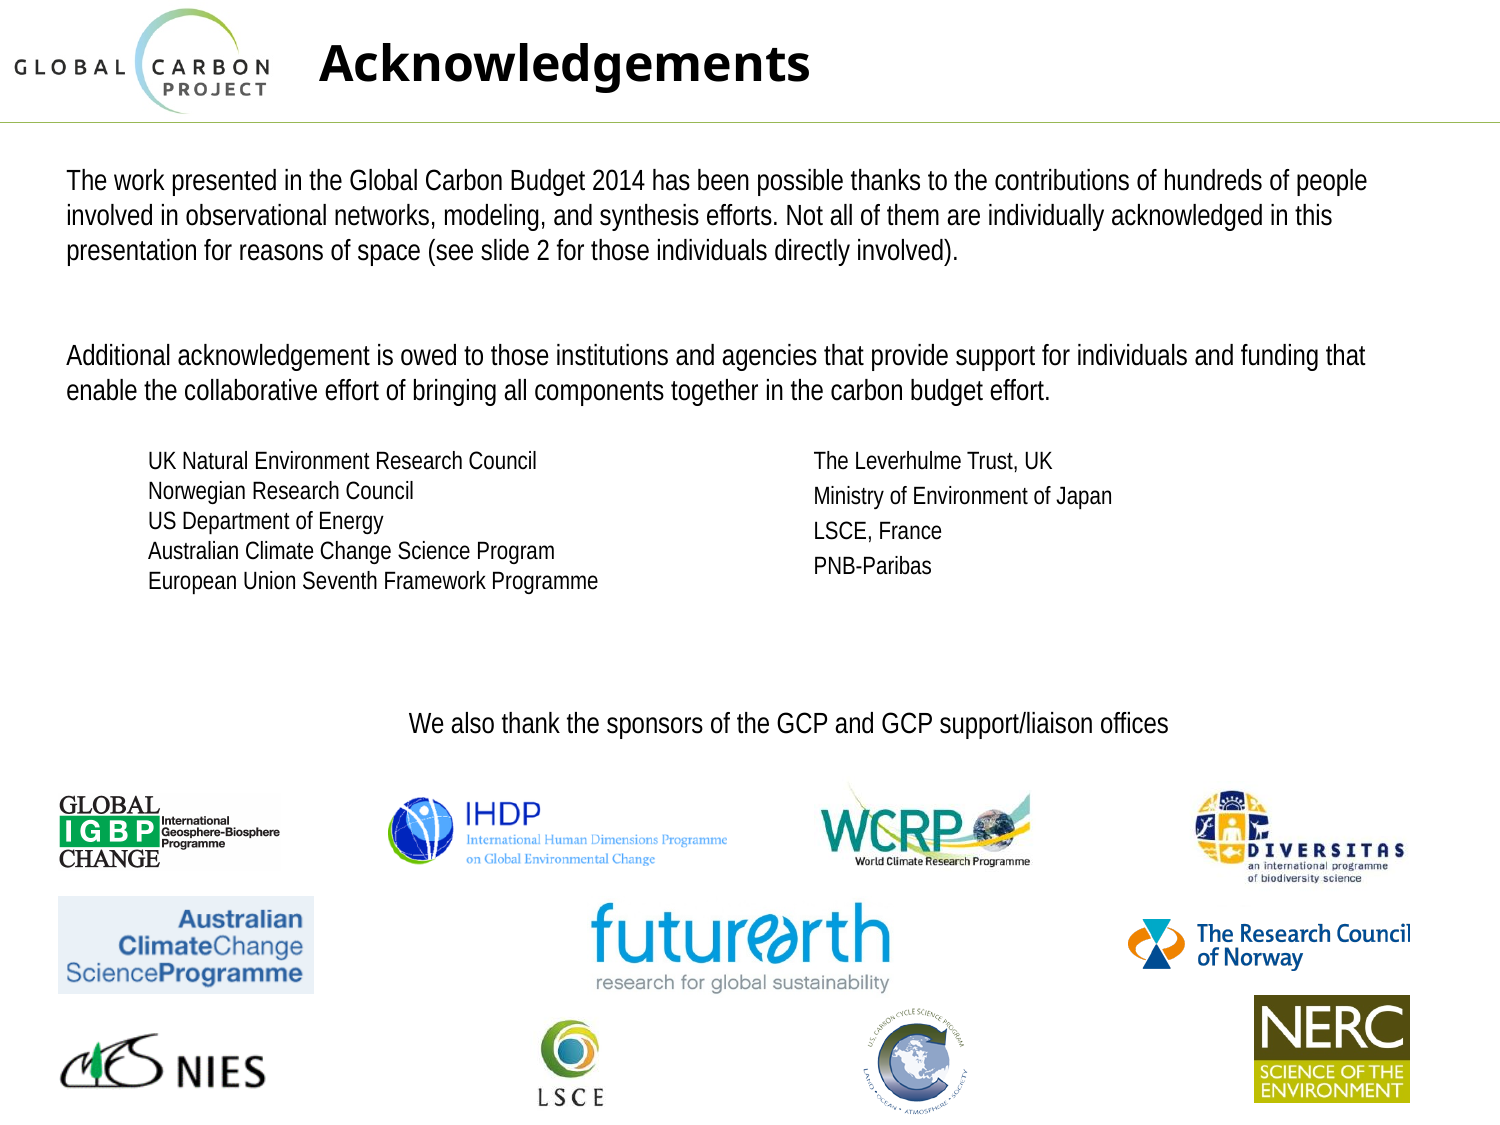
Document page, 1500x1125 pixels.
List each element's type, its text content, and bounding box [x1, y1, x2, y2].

picture [387, 797, 728, 866]
text_box We also thank the sponsors of the GCP and GCP support/liaison offices [394, 697, 1185, 747]
picture [57, 793, 281, 871]
picture [587, 896, 894, 999]
text_box The Leverhulme Trust, UK Ministry of Environment of Japan LSCE, France PNB-Paribas [798, 437, 1356, 687]
text_box The work presented in the Global Carbon Budget 2014 has been possible thanks to the contributions of hundreds of people involved in observational networks, modeling, and synthesis efforts. Not all of them are individually acknowledged in this presentation for reasons of space (see slide 2 for those individuals directly involved). Additional acknowledgement is owed to those institutions and agencies that provide support for individuals and funding that enable the collaborative effort of bringing all components together in the carbon budget effort. [51, 154, 1430, 414]
title Acknowledgements [304, 19, 1500, 103]
picture [861, 1008, 969, 1115]
picture [516, 1002, 621, 1115]
picture [0, 0, 286, 122]
picture [57, 896, 315, 994]
picture [1254, 995, 1410, 1104]
picture [814, 775, 1037, 872]
picture [1128, 919, 1410, 972]
text_box UK Natural Environment Research Council Norwegian Research Council US Department of Energy Australian Climate Change Science Program European Union Seventh Framework Programme [133, 437, 724, 694]
picture [1162, 781, 1485, 907]
picture [57, 1032, 268, 1091]
